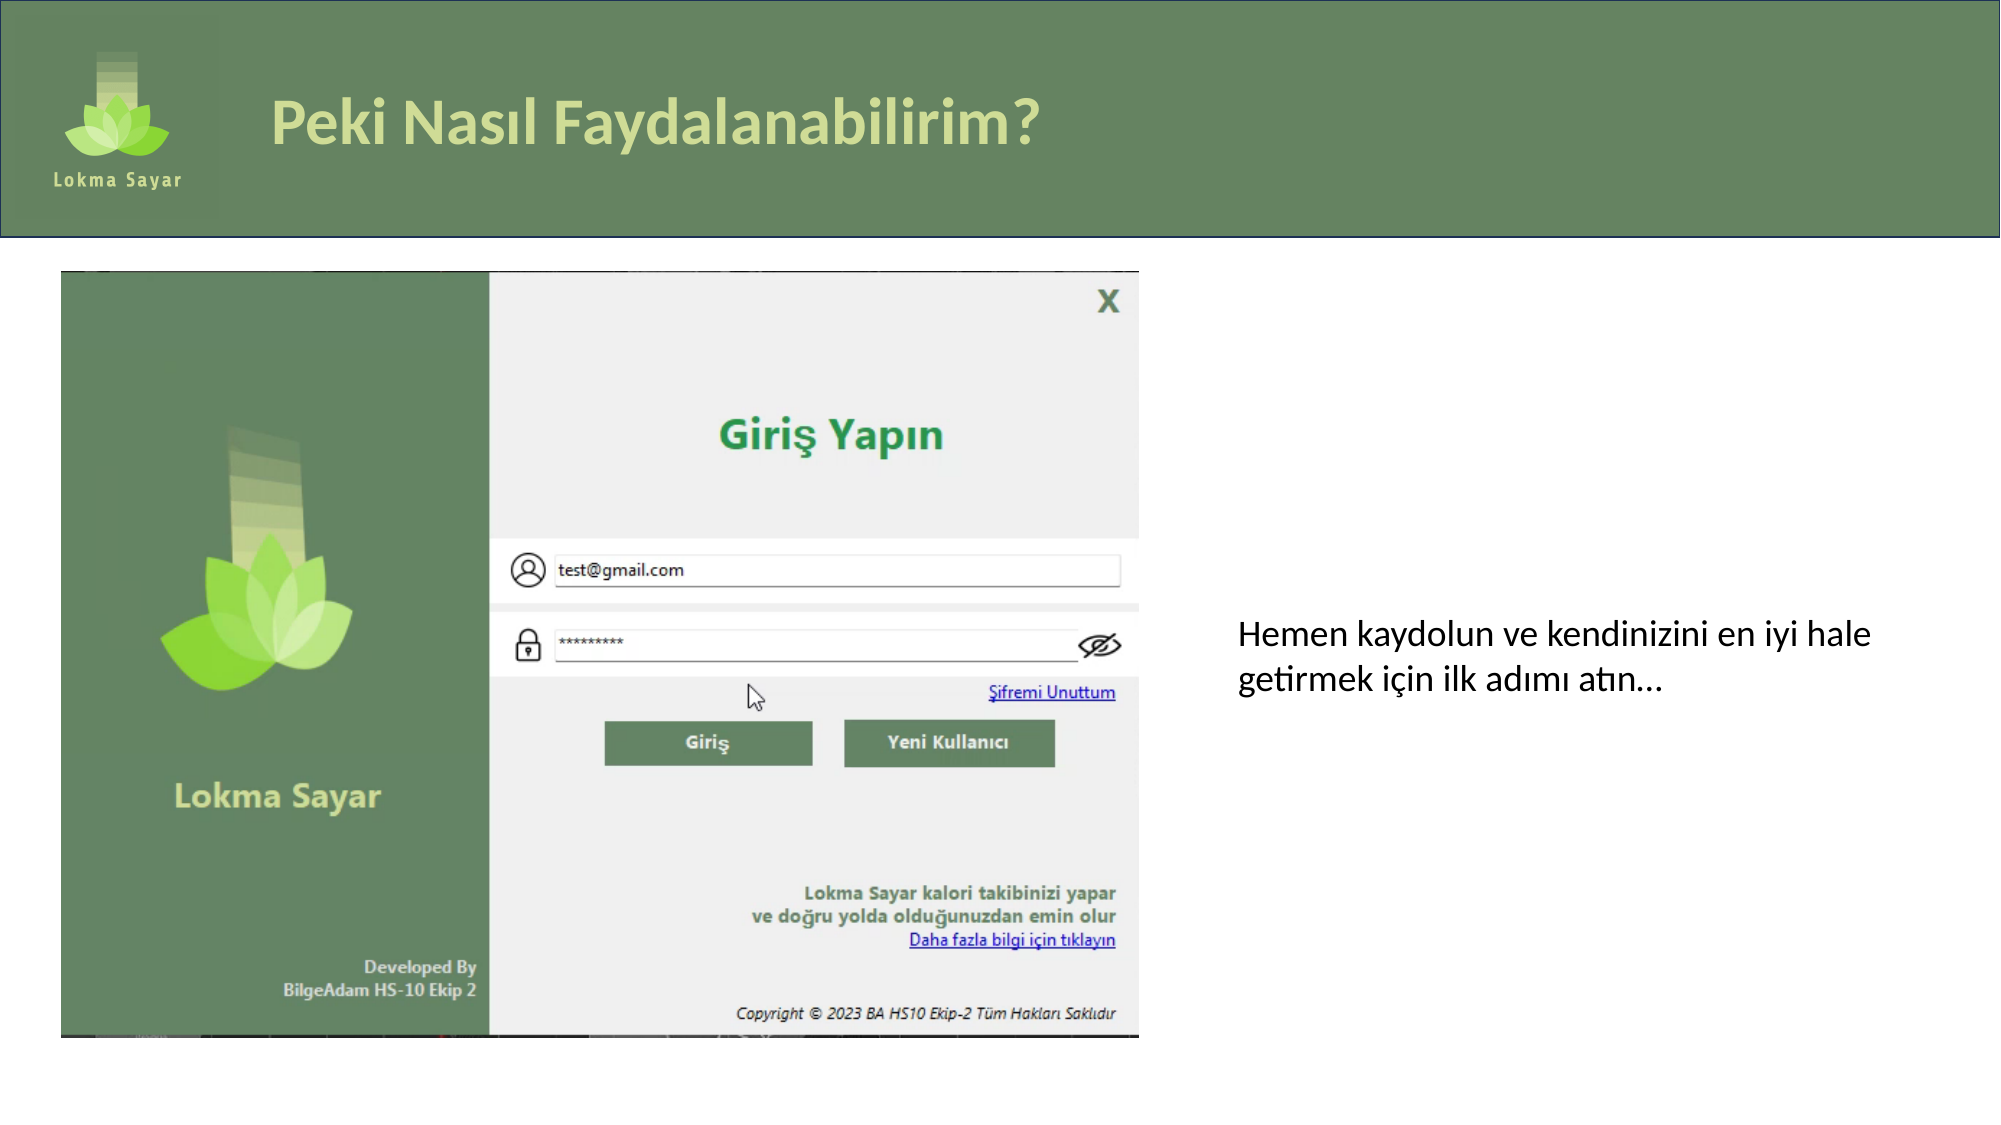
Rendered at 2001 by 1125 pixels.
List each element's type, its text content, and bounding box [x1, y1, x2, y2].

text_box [60, 270, 1140, 1039]
text_box [0, 0, 2000, 238]
picture [15, 15, 219, 219]
text_box Peki Nasıl Faydalanabilirim? [256, 70, 1394, 165]
text_box Hemen kaydolun ve kendinizini en iyi hale getirmek için ilk adımı atın… [1223, 601, 1952, 707]
